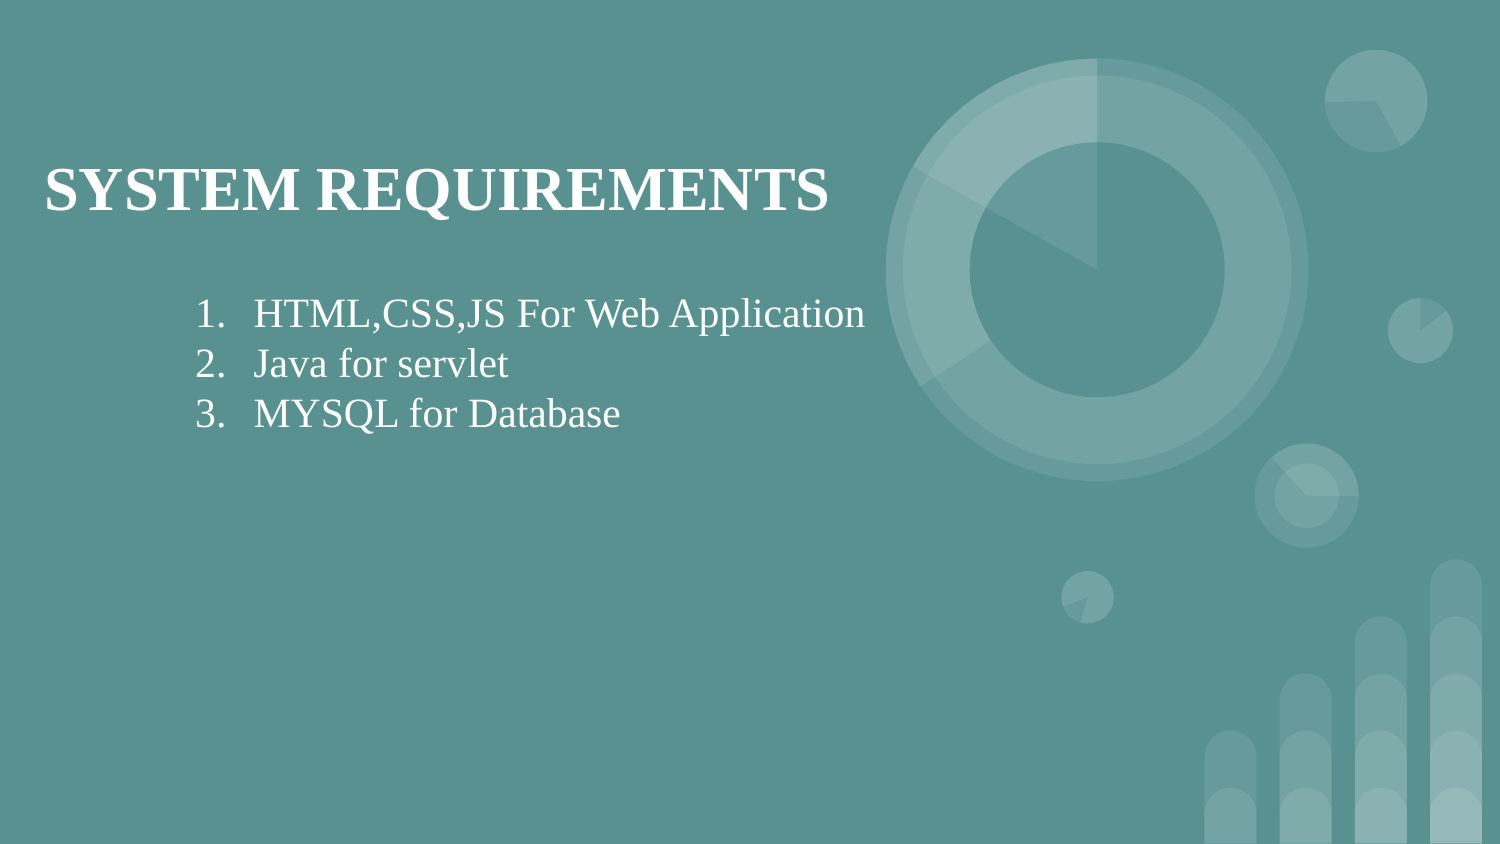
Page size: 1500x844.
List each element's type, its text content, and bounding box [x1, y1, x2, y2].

title SYSTEM REQUIREMENTS [29, 31, 1318, 339]
subtitle HTML,CSS,JS For Web Application Java for servlet MYSQL for Database [163, 271, 976, 743]
